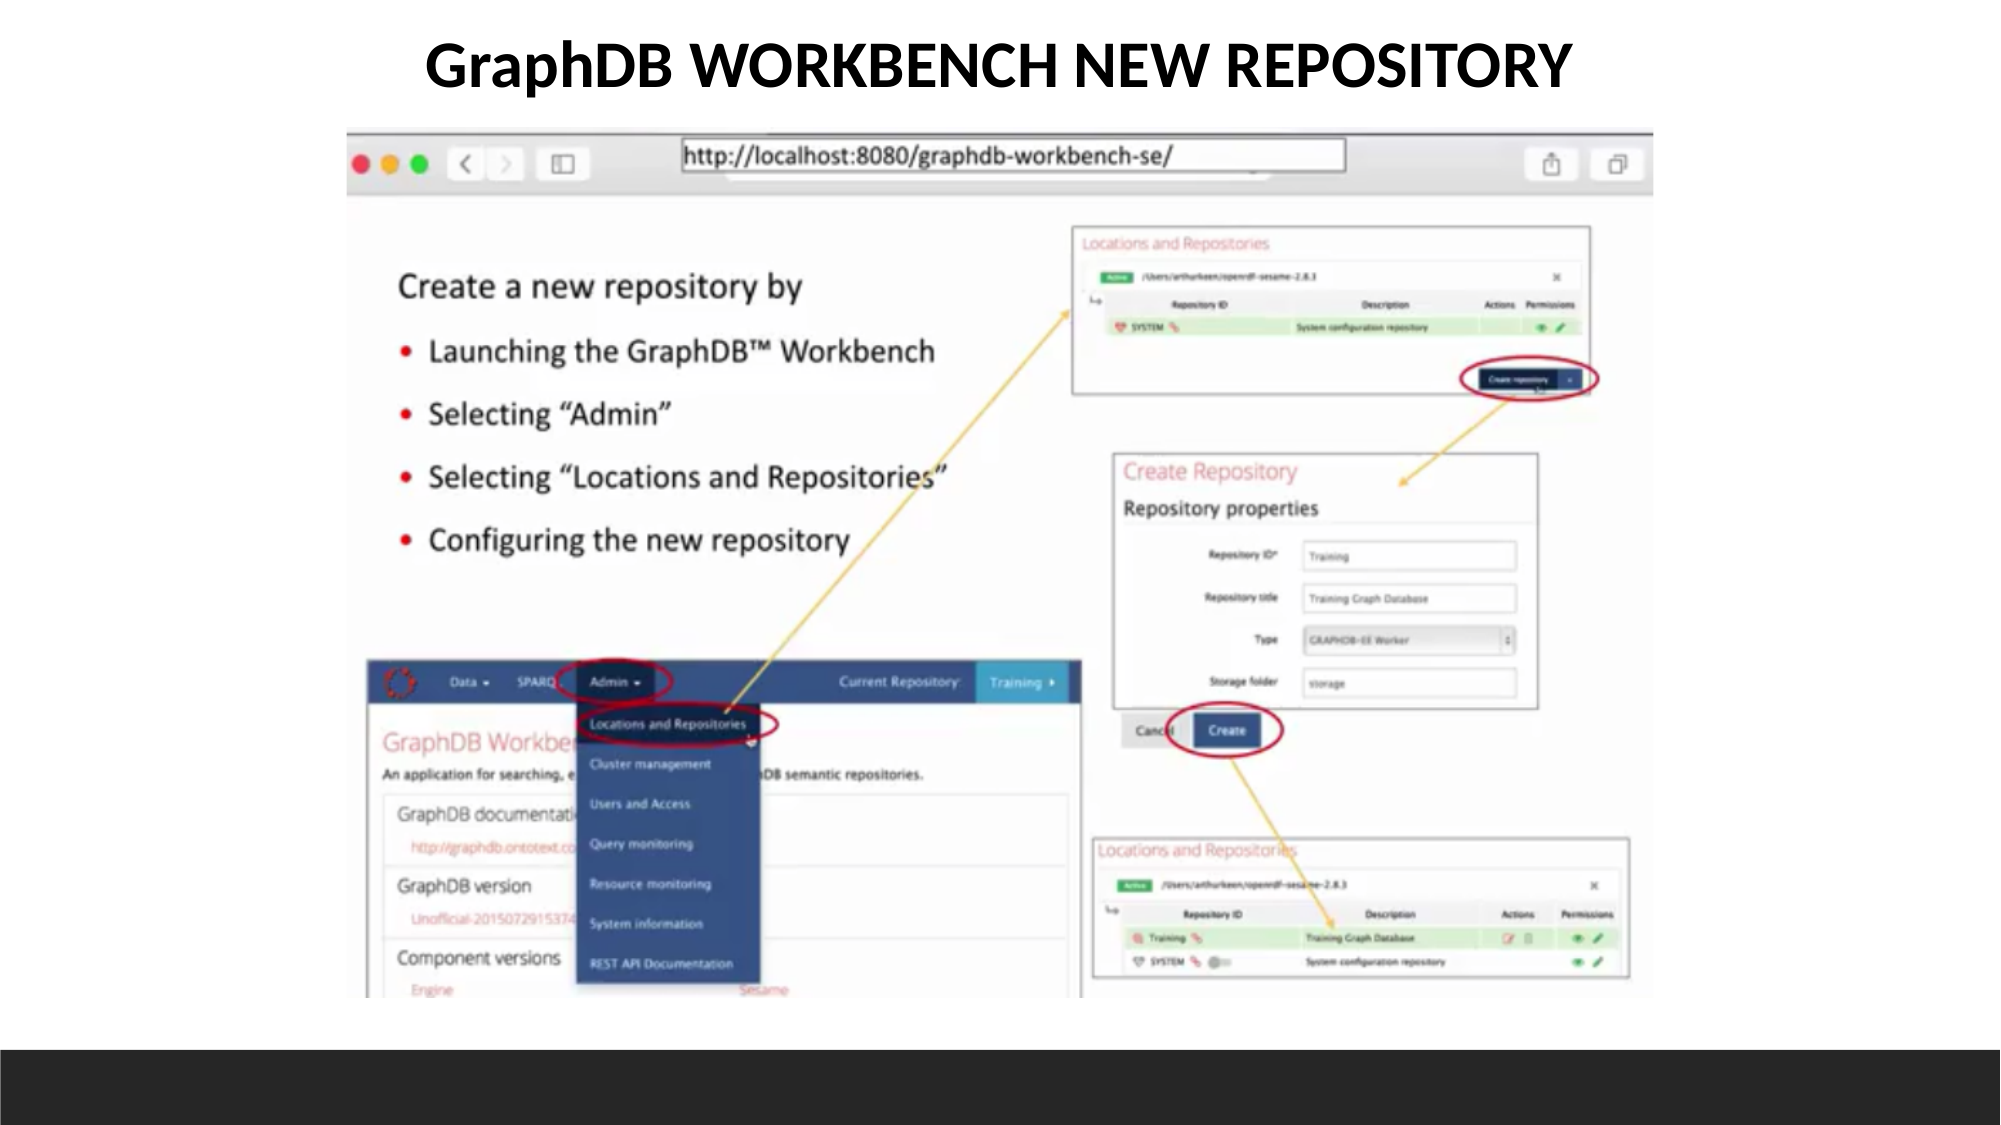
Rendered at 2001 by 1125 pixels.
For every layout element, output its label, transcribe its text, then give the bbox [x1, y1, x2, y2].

picture [346, 127, 1654, 998]
text_box GraphDB WORKBENCH NEW REPOSITORY [249, 13, 1750, 109]
